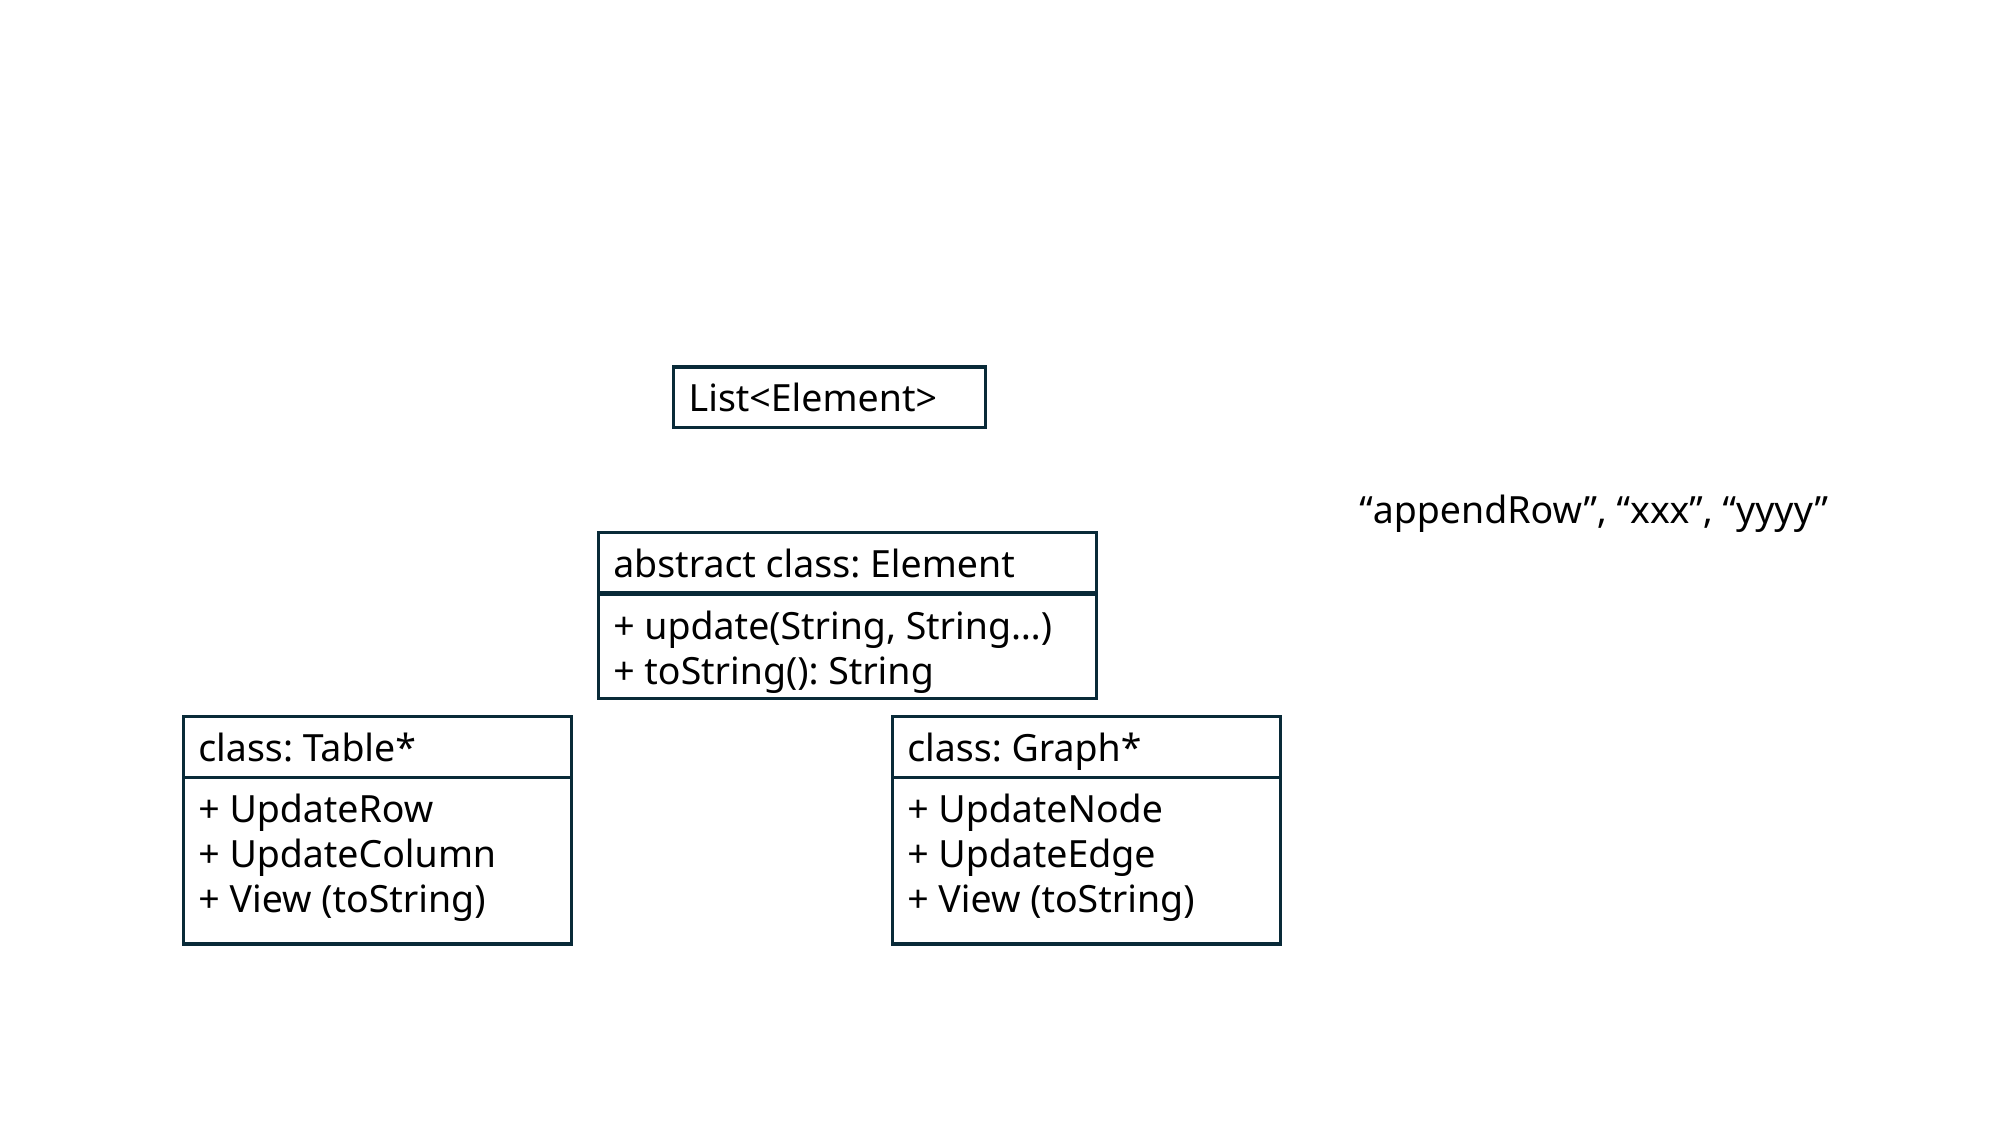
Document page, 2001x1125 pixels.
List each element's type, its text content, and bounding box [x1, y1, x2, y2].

text_box List<Element> [672, 365, 987, 429]
text_box “appendRow”, “xxx”, “yyyy” [1344, 478, 1844, 539]
text_box abstract class: Element [597, 531, 1098, 593]
text_box class: Graph* [891, 715, 1282, 779]
text_box + UpdateRow + UpdateColumn + View (toString) [182, 779, 573, 946]
text_box class: Table* [182, 715, 573, 779]
text_box + UpdateNode + UpdateEdge + View (toString) [891, 779, 1282, 946]
text_box + update(String, String…) + toString(): String [597, 593, 1098, 700]
